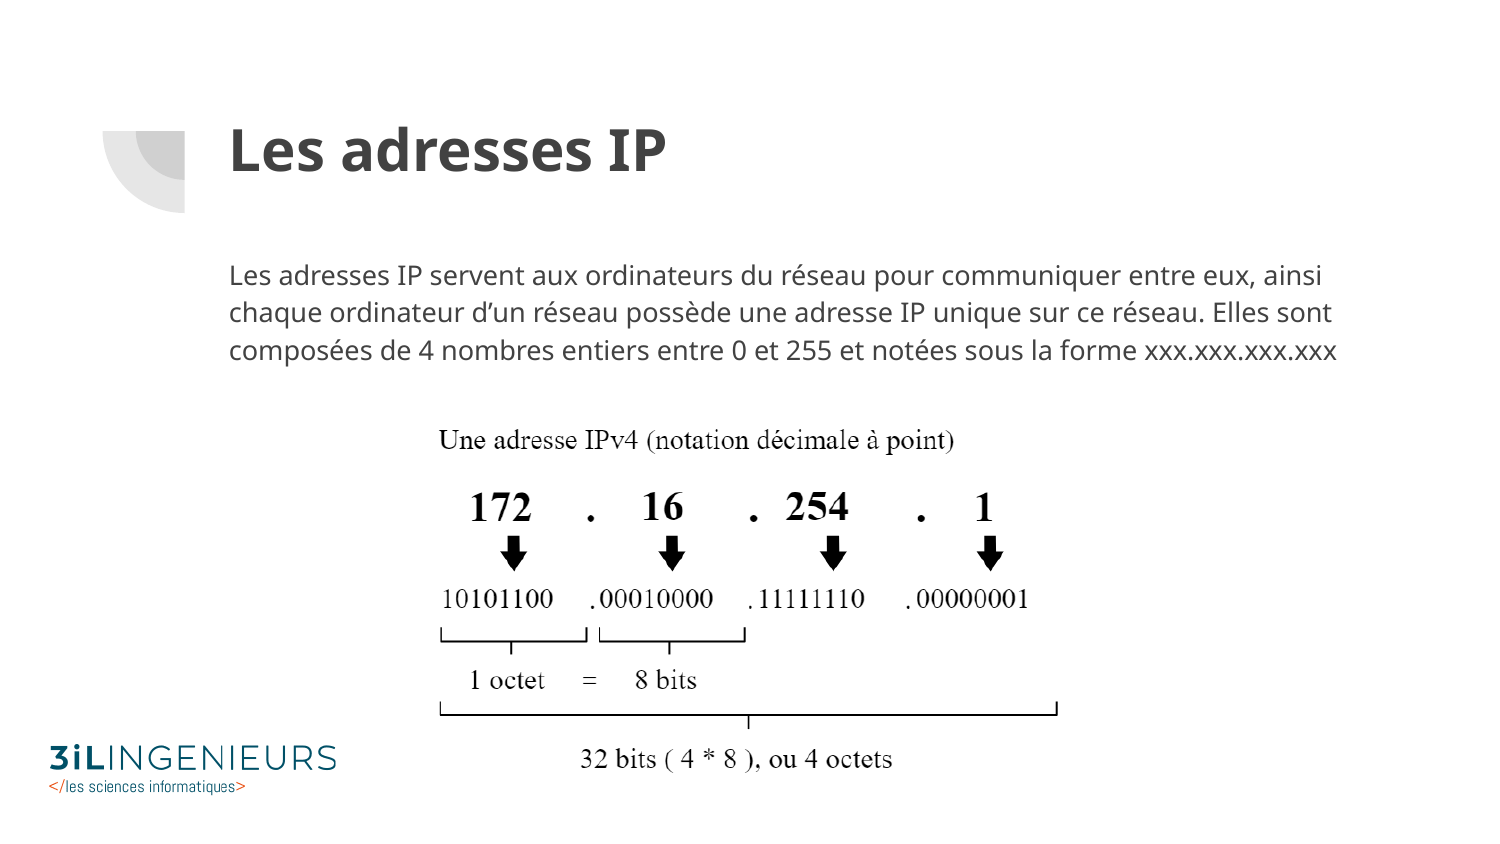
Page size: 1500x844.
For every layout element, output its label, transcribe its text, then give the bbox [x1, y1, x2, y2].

picture [49, 743, 336, 797]
picture [415, 391, 1085, 794]
title Les adresses IP [213, 98, 1368, 238]
list Les adresses IP servent aux ordinateurs du réseau pour communiquer entre eux, ainsi chaque ordinateur d’un réseau possède une adresse IP unique sur ce réseau. Elles sont composées de 4 nombres entiers entre 0 et 255 et notées sous la forme xxx.xxx.xxx.xxx [213, 238, 1368, 393]
